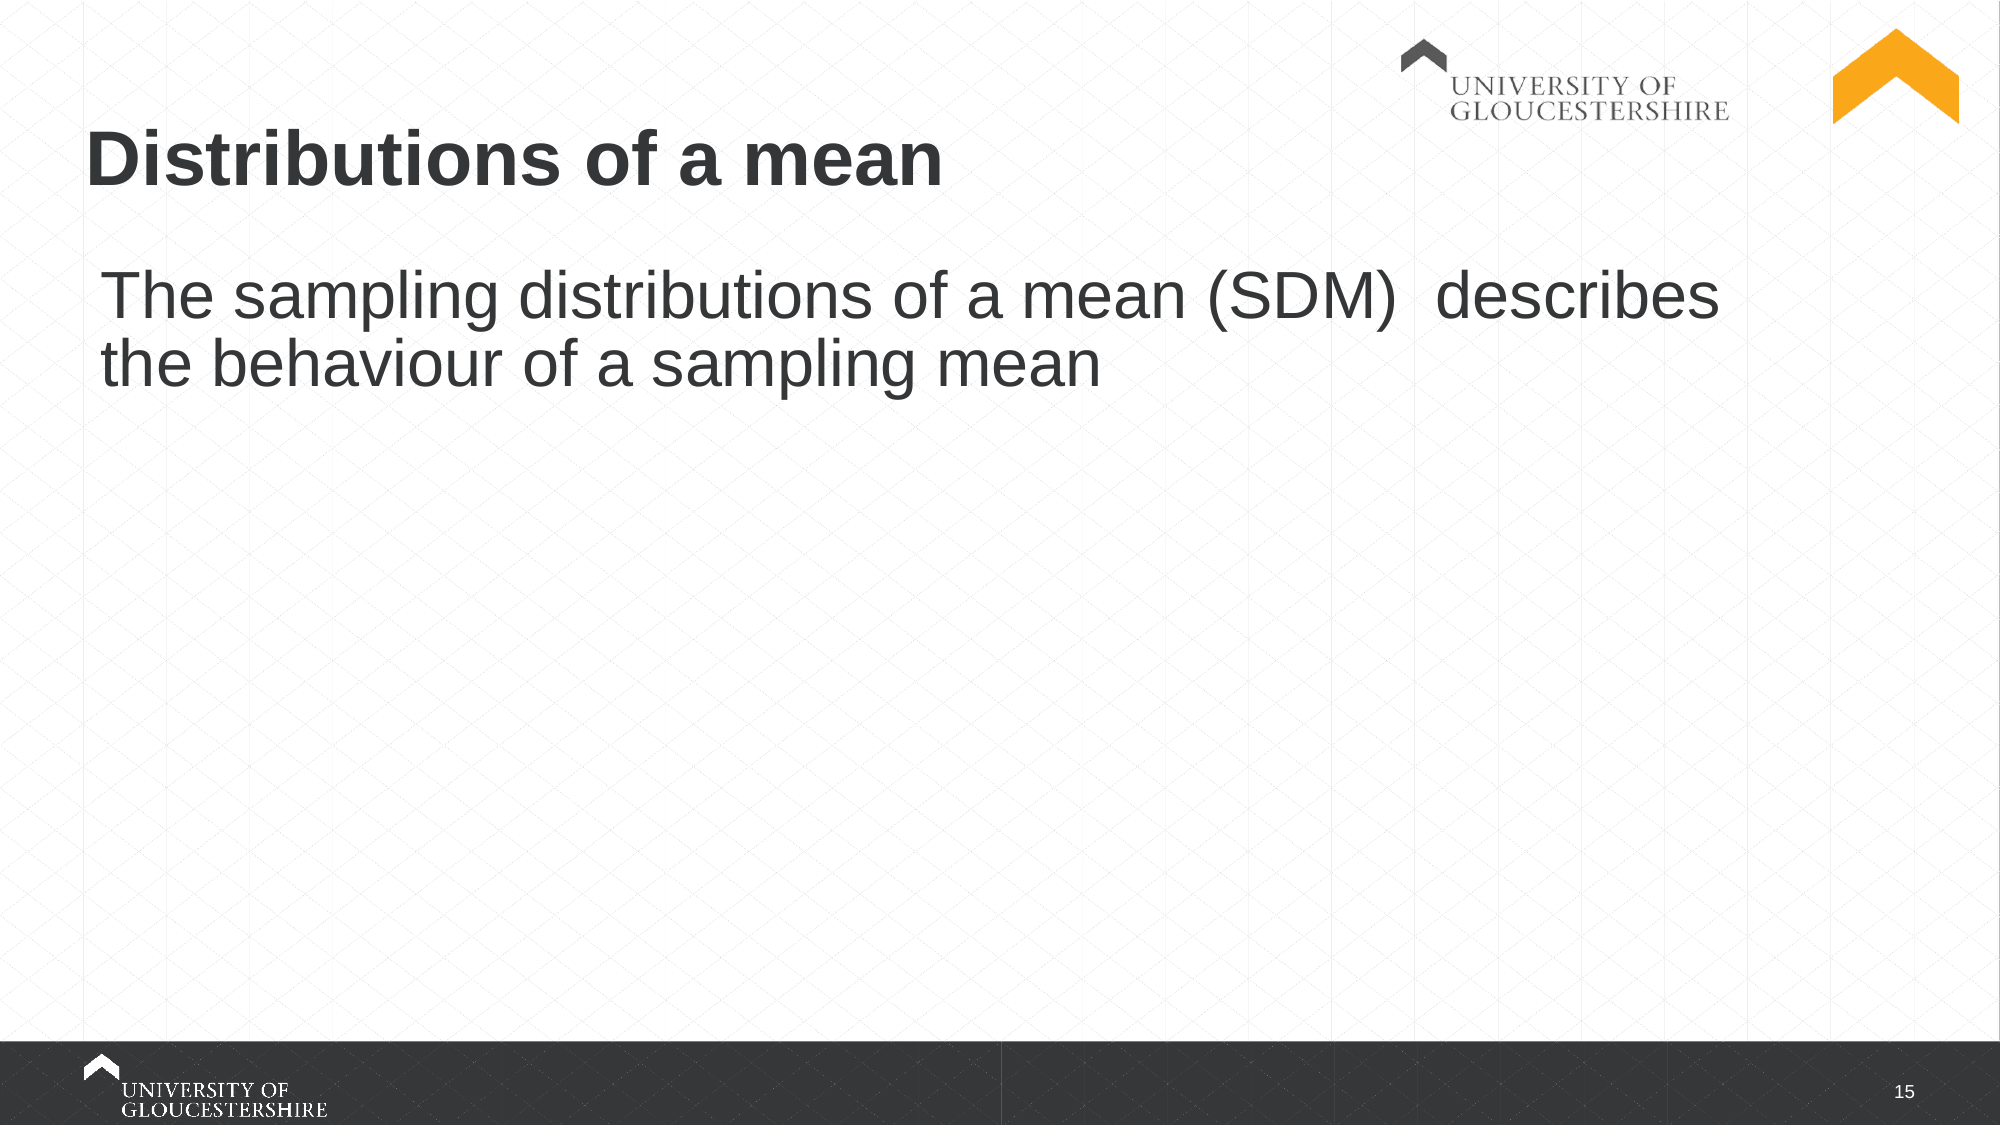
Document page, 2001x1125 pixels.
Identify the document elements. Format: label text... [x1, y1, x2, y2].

picture [0, 1, 2001, 1125]
title Distributions of a mean [85, 138, 983, 256]
list The sampling distributions of a mean (SDM) describes the behaviour of a sampling mean [85, 256, 1834, 973]
